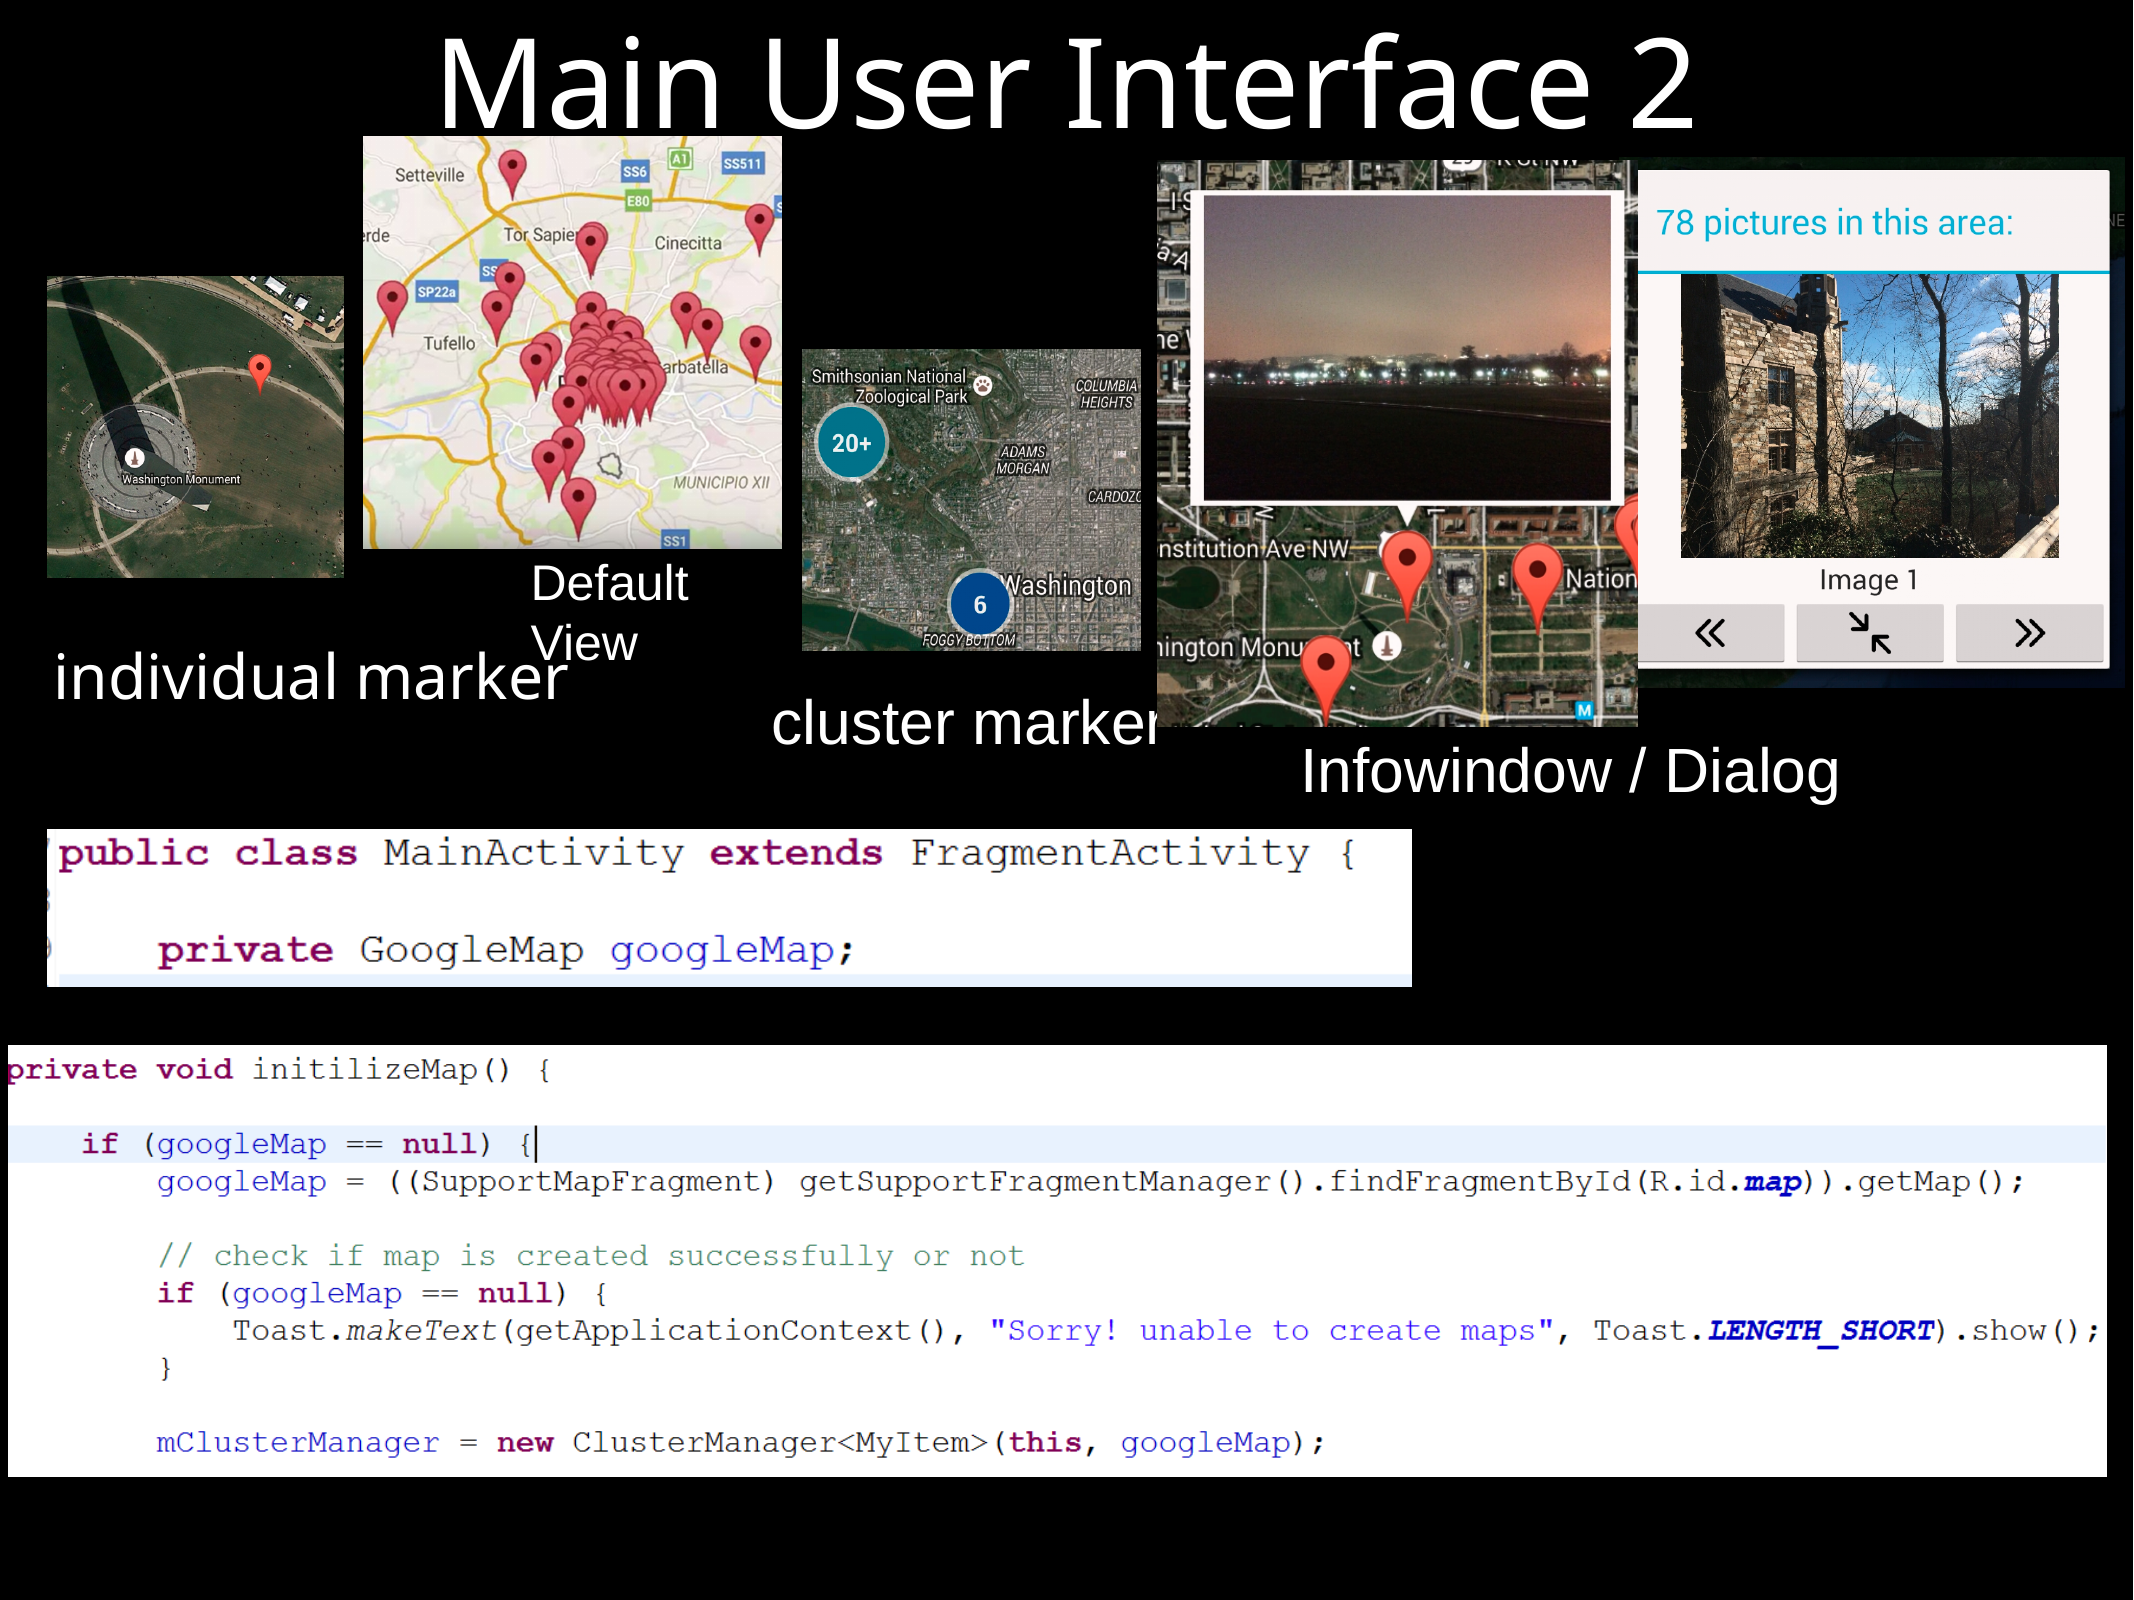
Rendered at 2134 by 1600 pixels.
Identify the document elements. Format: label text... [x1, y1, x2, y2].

picture [47, 828, 1412, 988]
text_box Default View [515, 546, 786, 611]
picture [8, 1044, 2107, 1477]
text_box Infowindow / Dialog [1285, 715, 2125, 864]
list individual marker [8, 577, 679, 772]
picture [363, 135, 782, 549]
picture [802, 348, 1141, 651]
picture [47, 275, 344, 579]
title Main User Interface 2 [156, 0, 1977, 256]
picture [1156, 157, 2125, 728]
text_box cluster marker [756, 610, 1187, 827]
